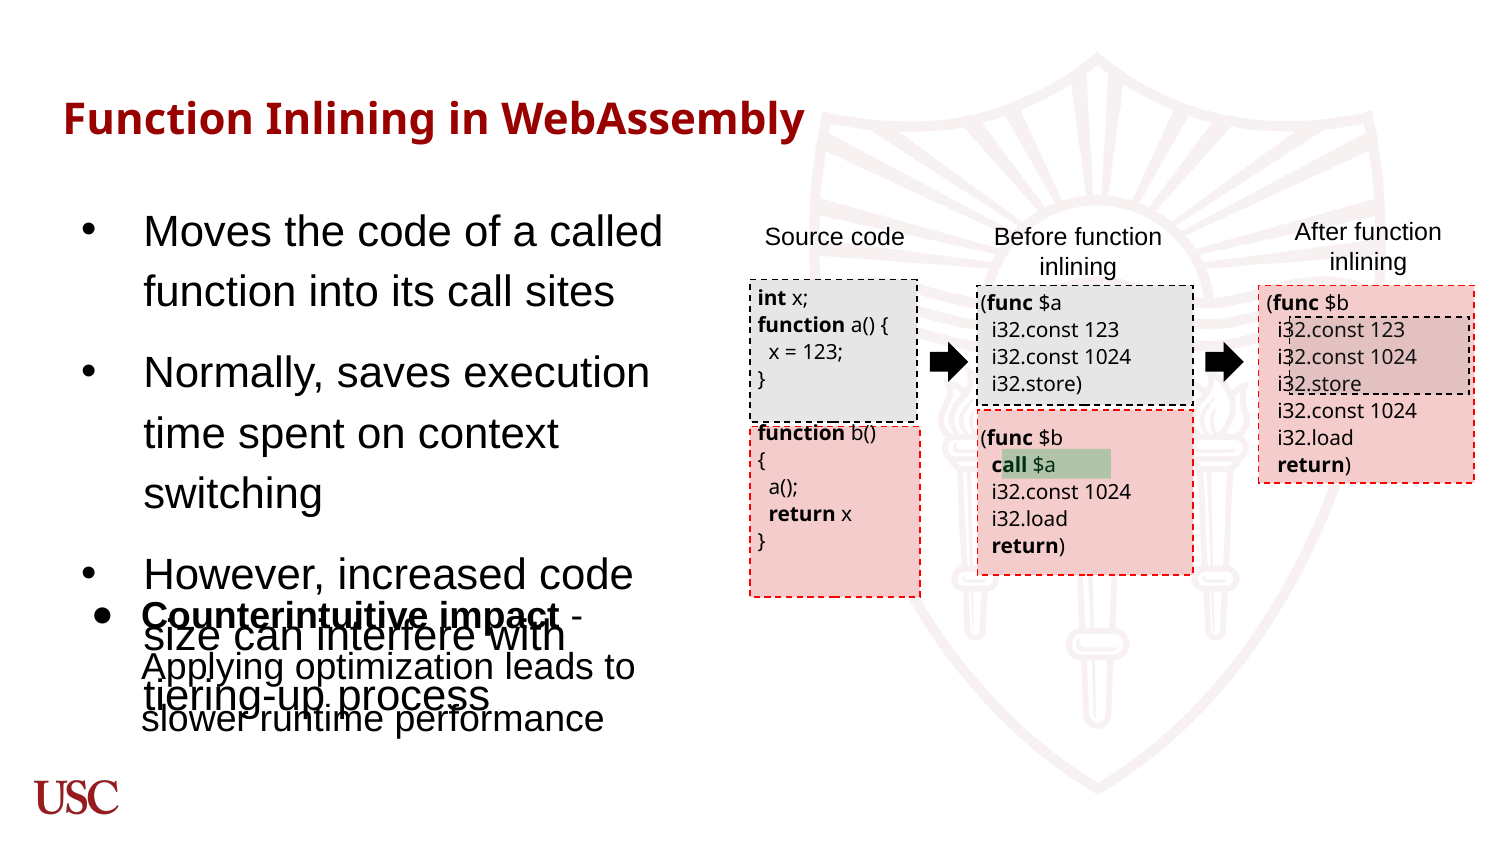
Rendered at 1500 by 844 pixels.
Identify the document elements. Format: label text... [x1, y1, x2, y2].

text_box [1206, 344, 1243, 380]
text_box [749, 557, 921, 598]
title Function Inlining in WebAssembly [51, 72, 1449, 167]
text_box Before function inlining [972, 216, 1184, 285]
text_box Counterintuitive impact - Applying optimization leads to slower runtime performance [51, 568, 688, 716]
text_box (func $b i32.const 123 i32.const 1024 i32.store i32.const 1024 i32.load return) [1258, 285, 1480, 481]
text_box Source code [750, 216, 921, 255]
text_box [977, 562, 1194, 575]
text_box [1289, 317, 1470, 395]
text_box After function inlining [1260, 211, 1477, 280]
text_box int x; function a() { x = 123; } function b() { a(); return x } [749, 280, 936, 557]
text_box (func $a i32.const 123 i32.const 1024 i32.store) (func $b call $a i32.const 1024 i32.load return) [972, 285, 1194, 562]
text_box [930, 344, 967, 380]
picture [15, 759, 137, 836]
list Moves the code of a called function into its call sites Normally, saves execution time spent on context switching However, increased code size can interfere with tiering-up process [51, 189, 708, 786]
text_box [1002, 448, 1111, 479]
